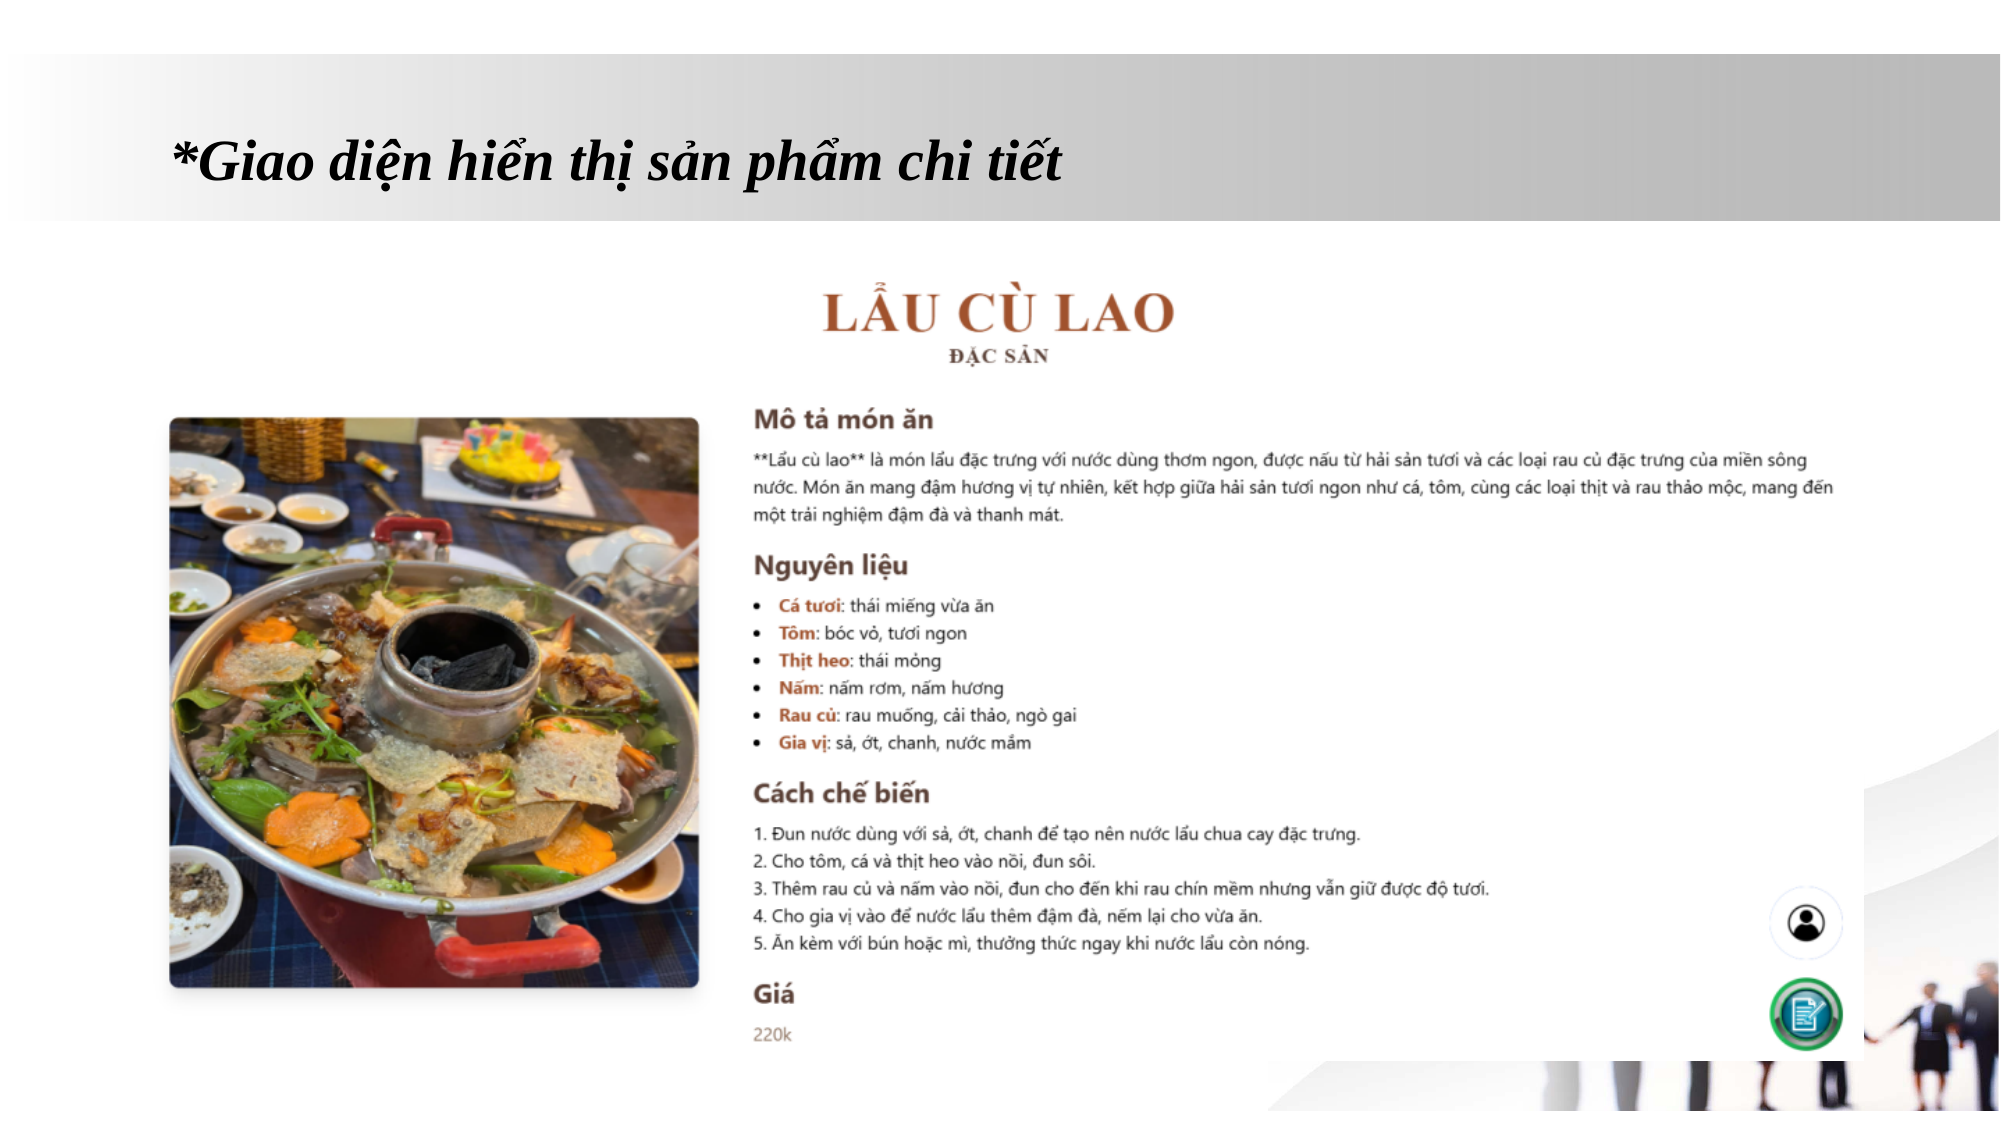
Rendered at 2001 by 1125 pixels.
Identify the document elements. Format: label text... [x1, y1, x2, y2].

text_box *Giao diện hiển thị sản phẩm chi tiết [154, 114, 1170, 200]
picture [136, 281, 1999, 1111]
